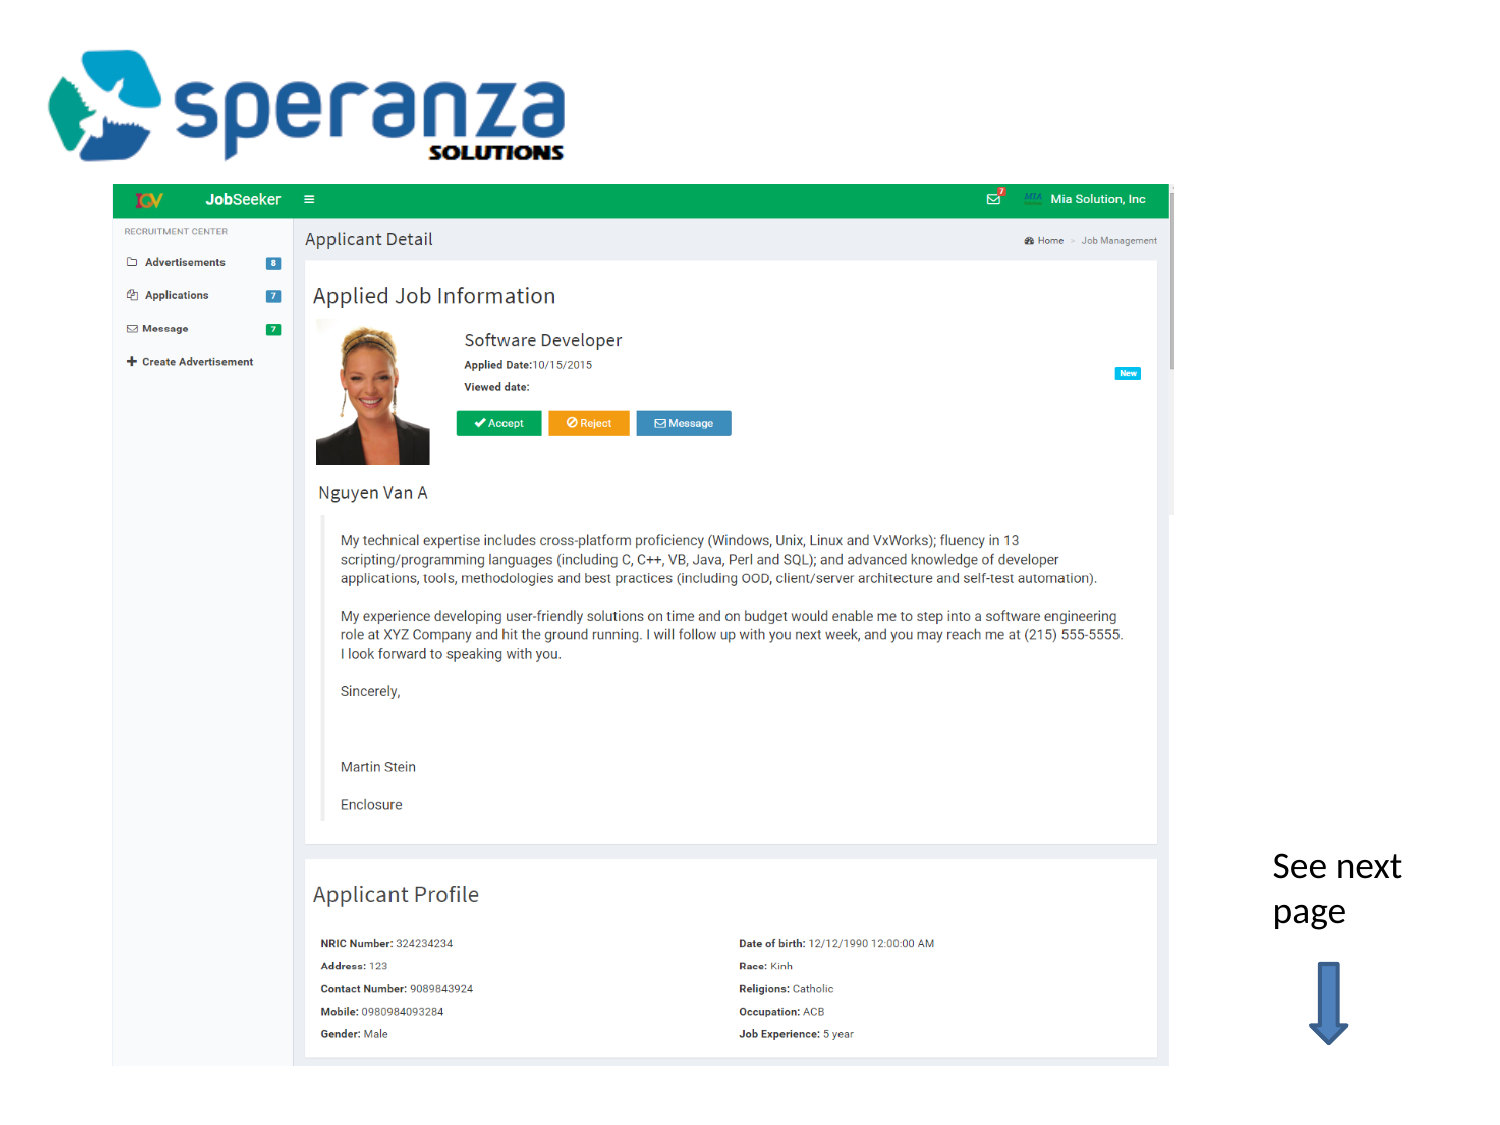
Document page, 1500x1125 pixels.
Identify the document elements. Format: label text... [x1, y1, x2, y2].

picture [17, 19, 1176, 1067]
text_box See next page [1257, 834, 1435, 939]
text_box [1309, 961, 1349, 1046]
